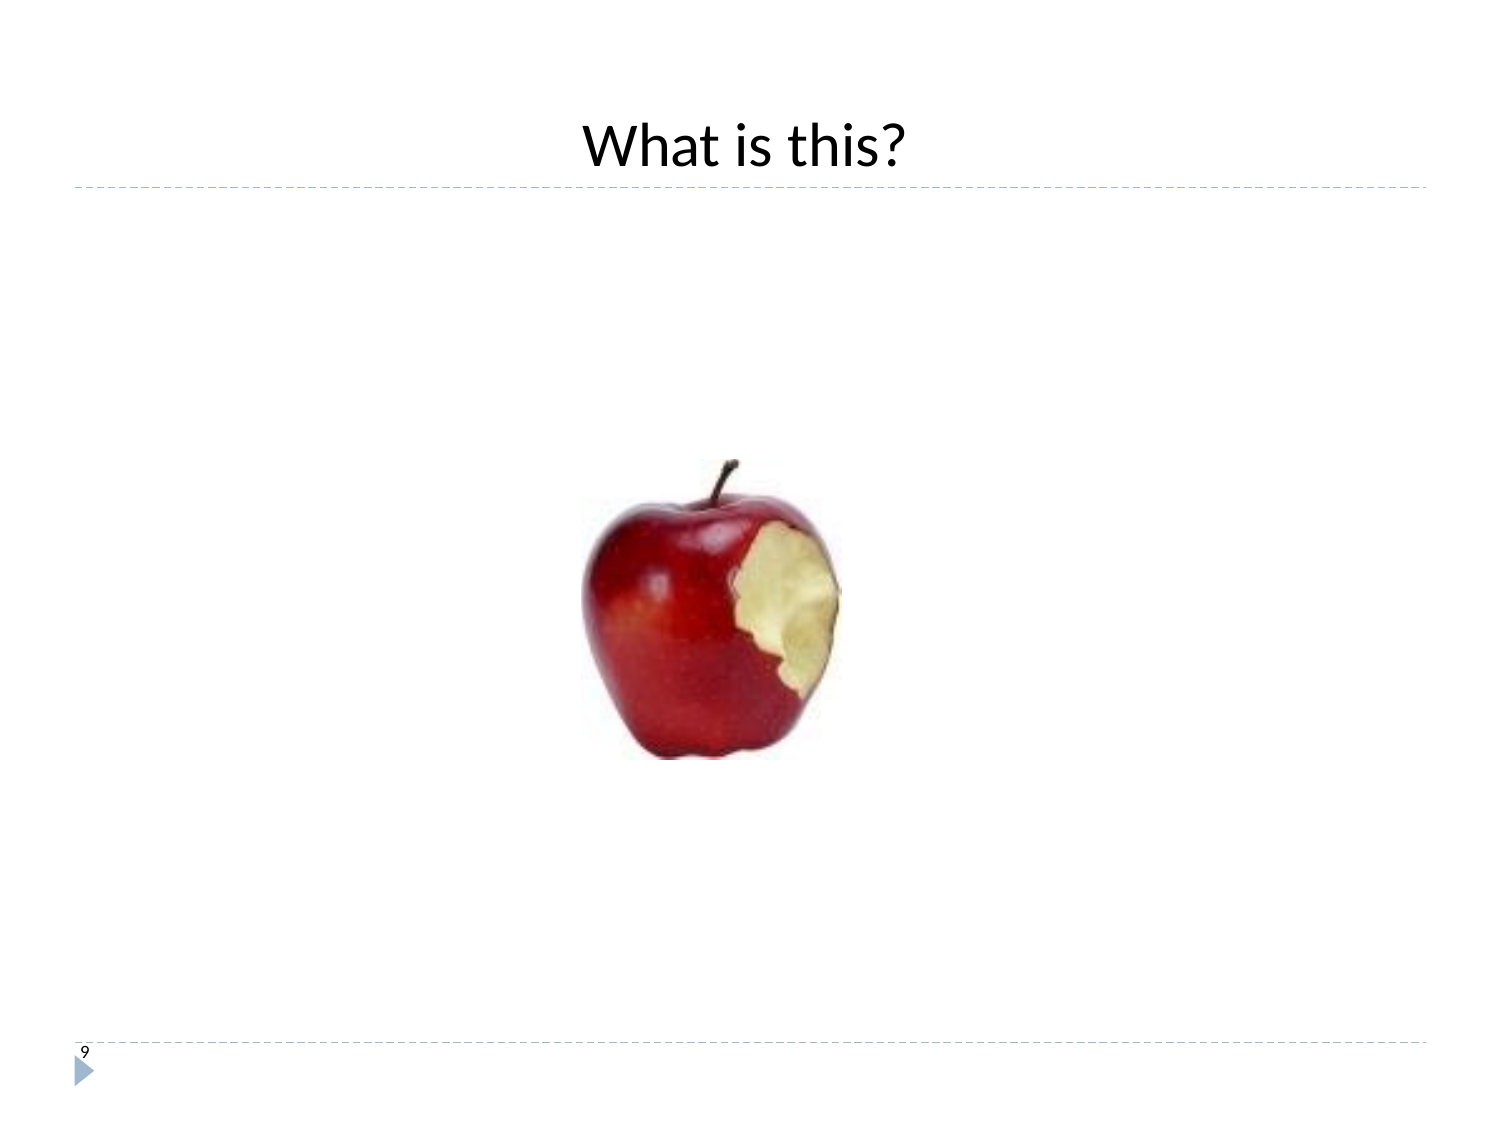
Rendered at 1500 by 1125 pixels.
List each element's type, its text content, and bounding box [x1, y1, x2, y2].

picture [581, 459, 842, 760]
slide_number 9 [74, 1042, 103, 1125]
title What is this? [580, 0, 912, 180]
